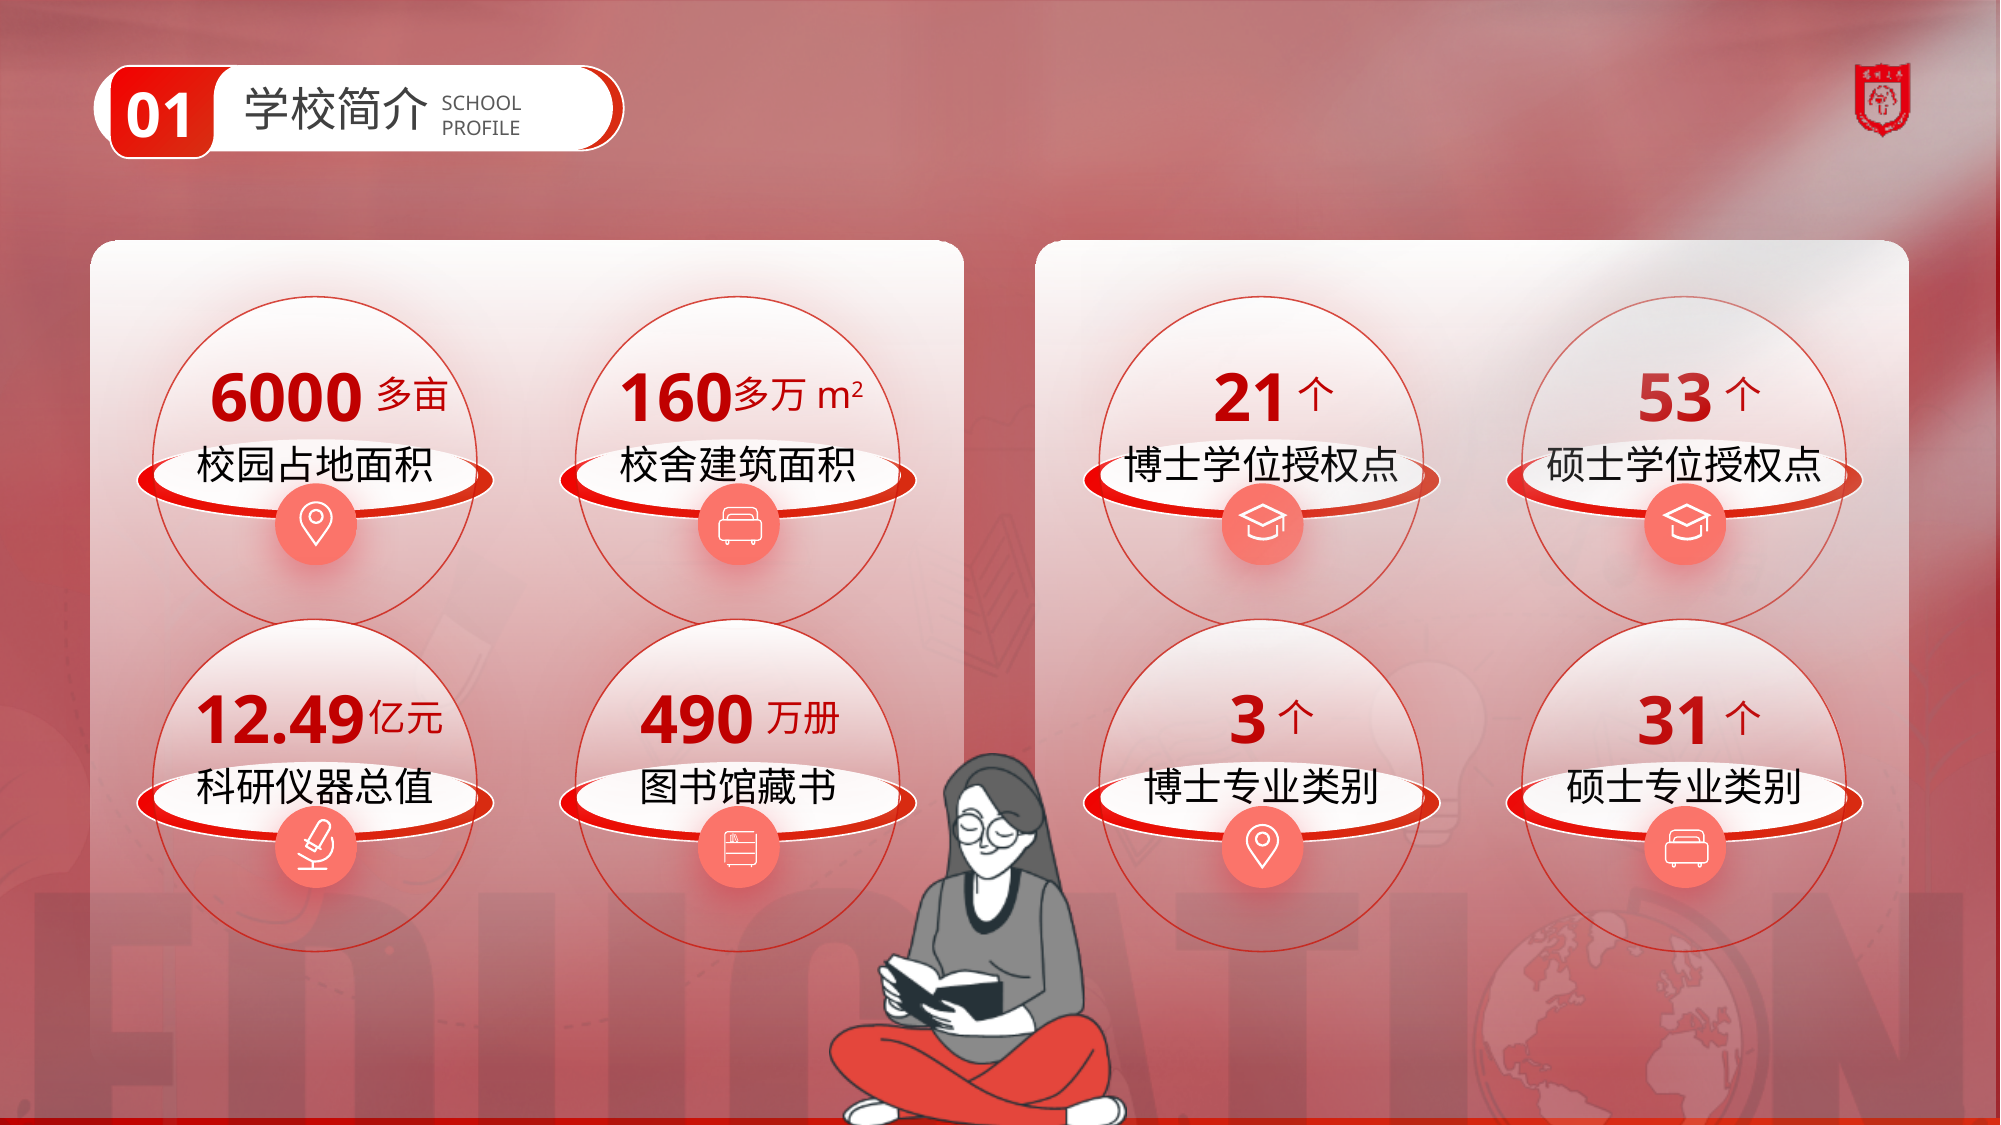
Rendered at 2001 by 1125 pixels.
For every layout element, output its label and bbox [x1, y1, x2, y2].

picture [0, 0, 2000, 1125]
text_box [297, 818, 335, 870]
text_box [170, 641, 459, 757]
text_box [137, 439, 494, 520]
text_box [299, 501, 333, 547]
text_box [137, 761, 494, 843]
text_box [559, 761, 829, 843]
text_box [616, 641, 859, 757]
text_box [724, 831, 757, 868]
text_box [559, 439, 917, 520]
text_box [93, 65, 624, 159]
text_box [718, 506, 763, 545]
